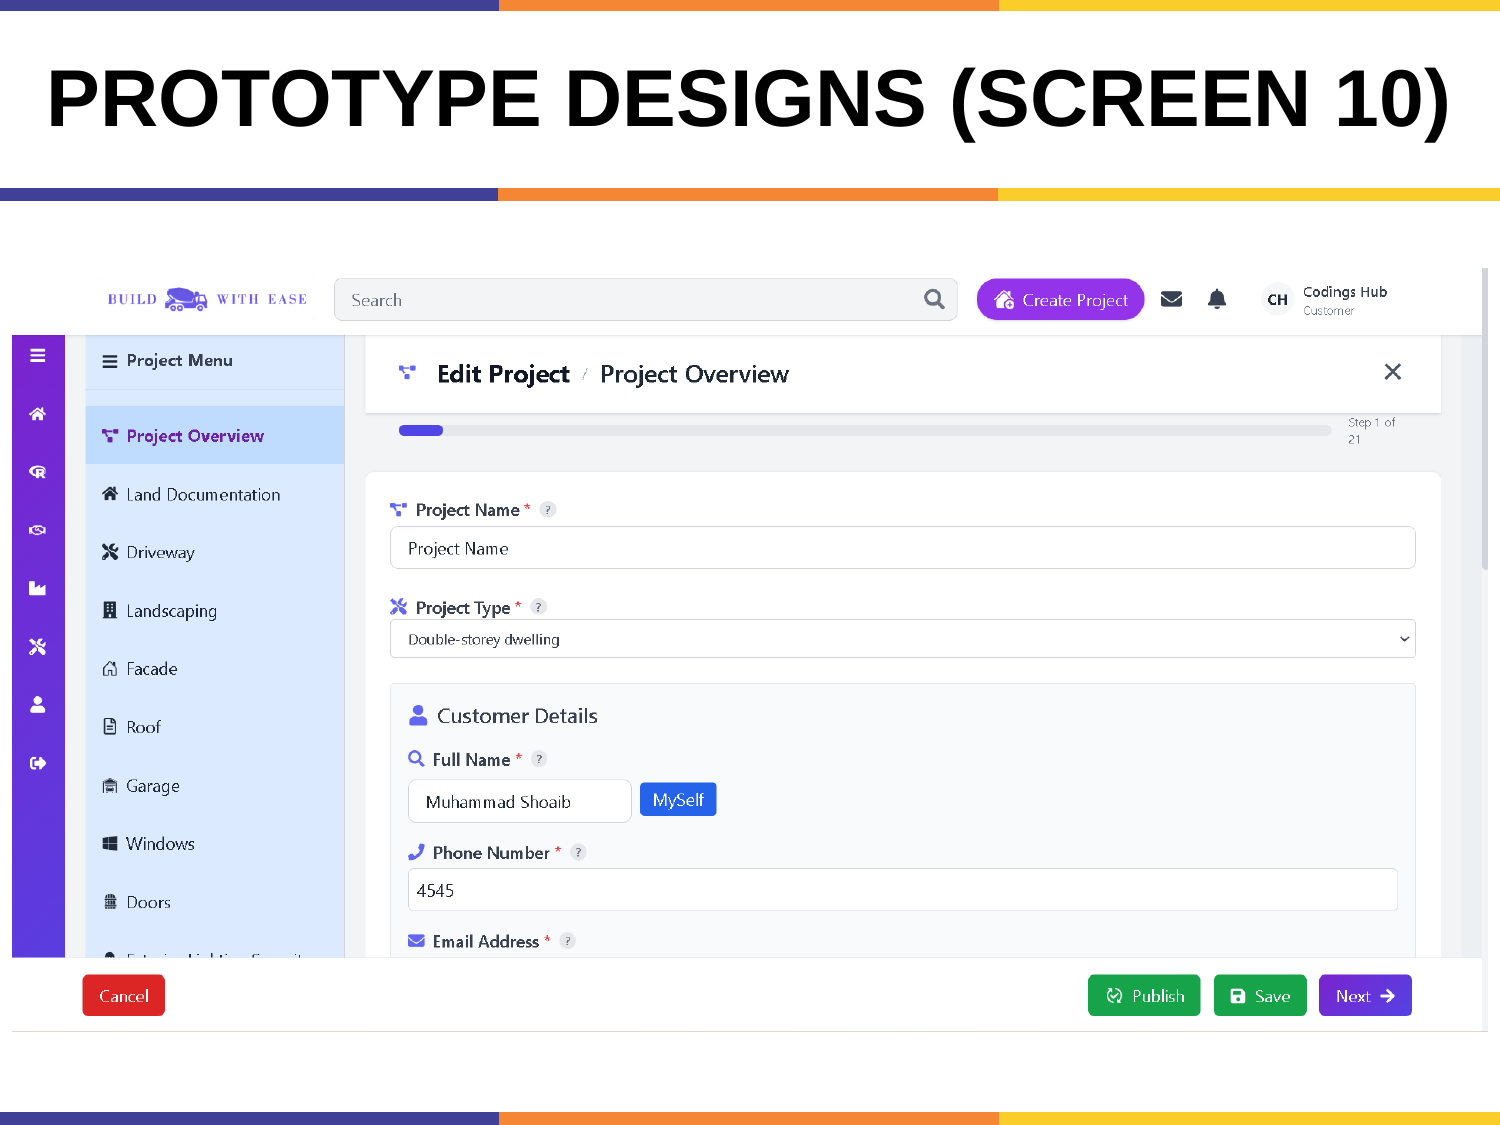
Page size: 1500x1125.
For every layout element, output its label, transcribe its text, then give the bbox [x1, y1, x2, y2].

picture [12, 268, 1488, 1032]
title Prototype Designs (screen 10) [0, 0, 1500, 188]
